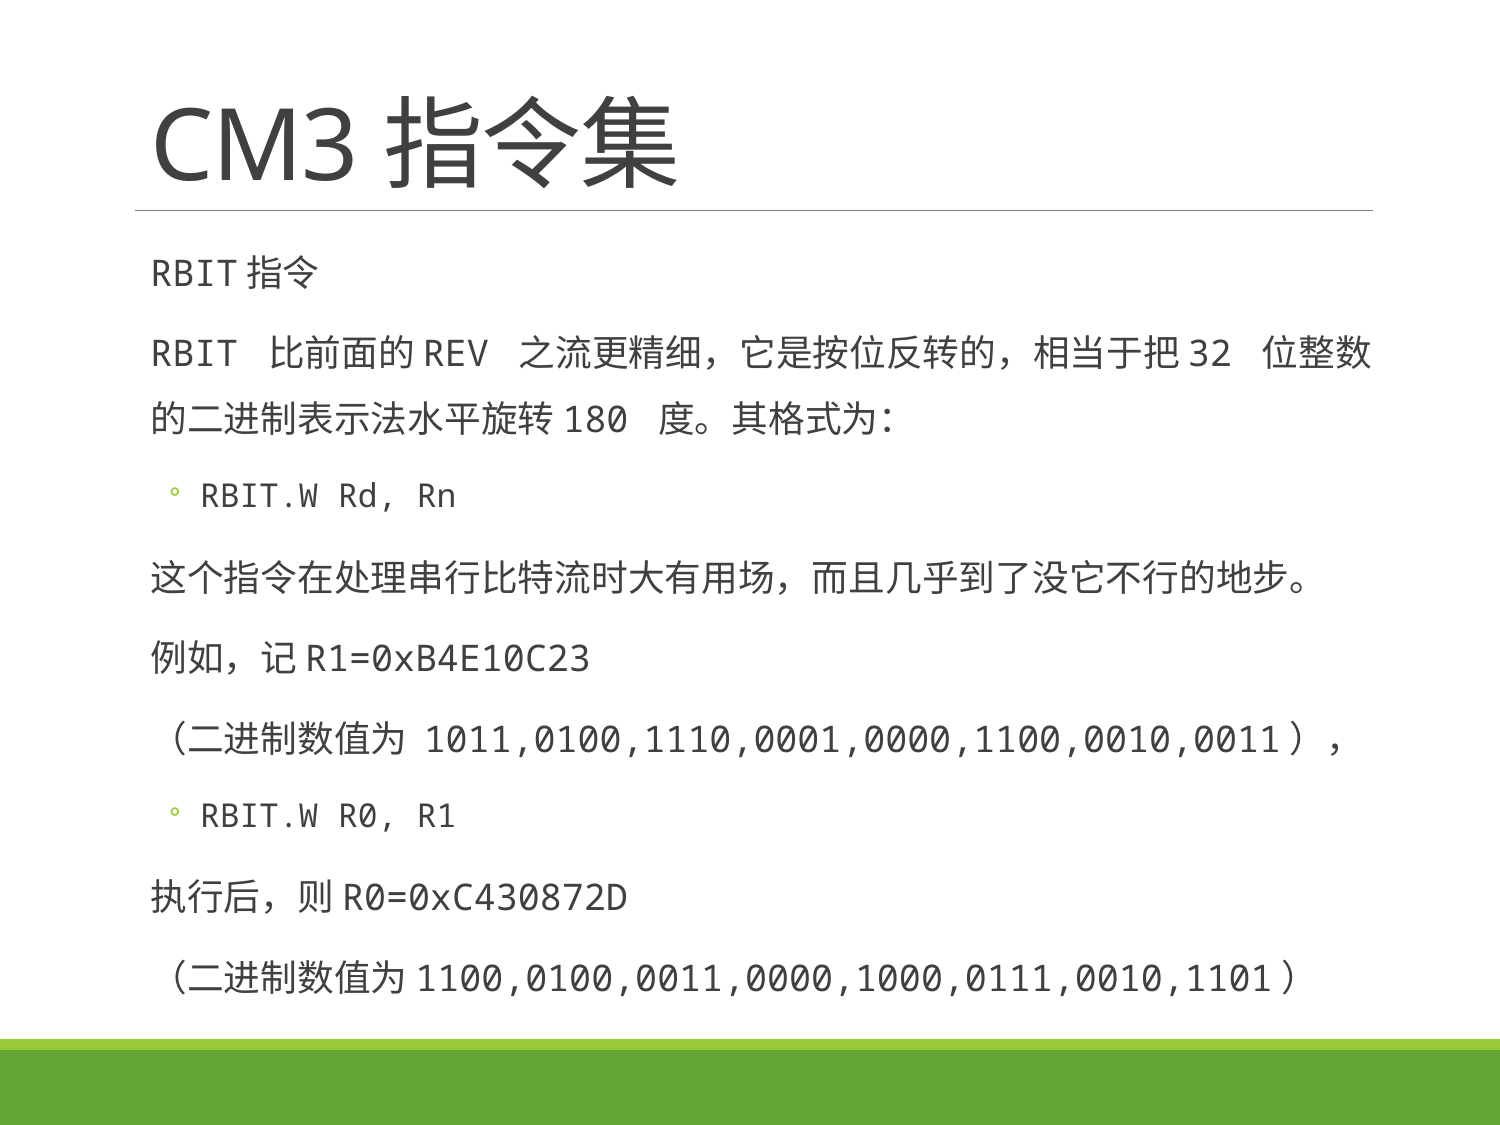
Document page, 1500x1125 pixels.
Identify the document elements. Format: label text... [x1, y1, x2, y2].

list RBIT指令 RBIT 比前面的REV 之流更精细，它是按位反转的，相当于把32 位整数的二进制表示法水平旋转180 度。其格式为： RBIT.W Rd, Rn 这个指令在处理串行比特流时大有用场，而且几乎到了没它不行的地步。 例如，记R1=0xB4E10C23 （二进制数值为 1011,0100,1110,0001,0000,1100,0010,0011）， RBIT.W R0, R1 执行后，则R0=0xC430872D （二进制数值为1100,0100,0011,0000,1000,0111,0010,1101） [135, 219, 1373, 1022]
title CM3指令集 [135, 47, 1373, 209]
